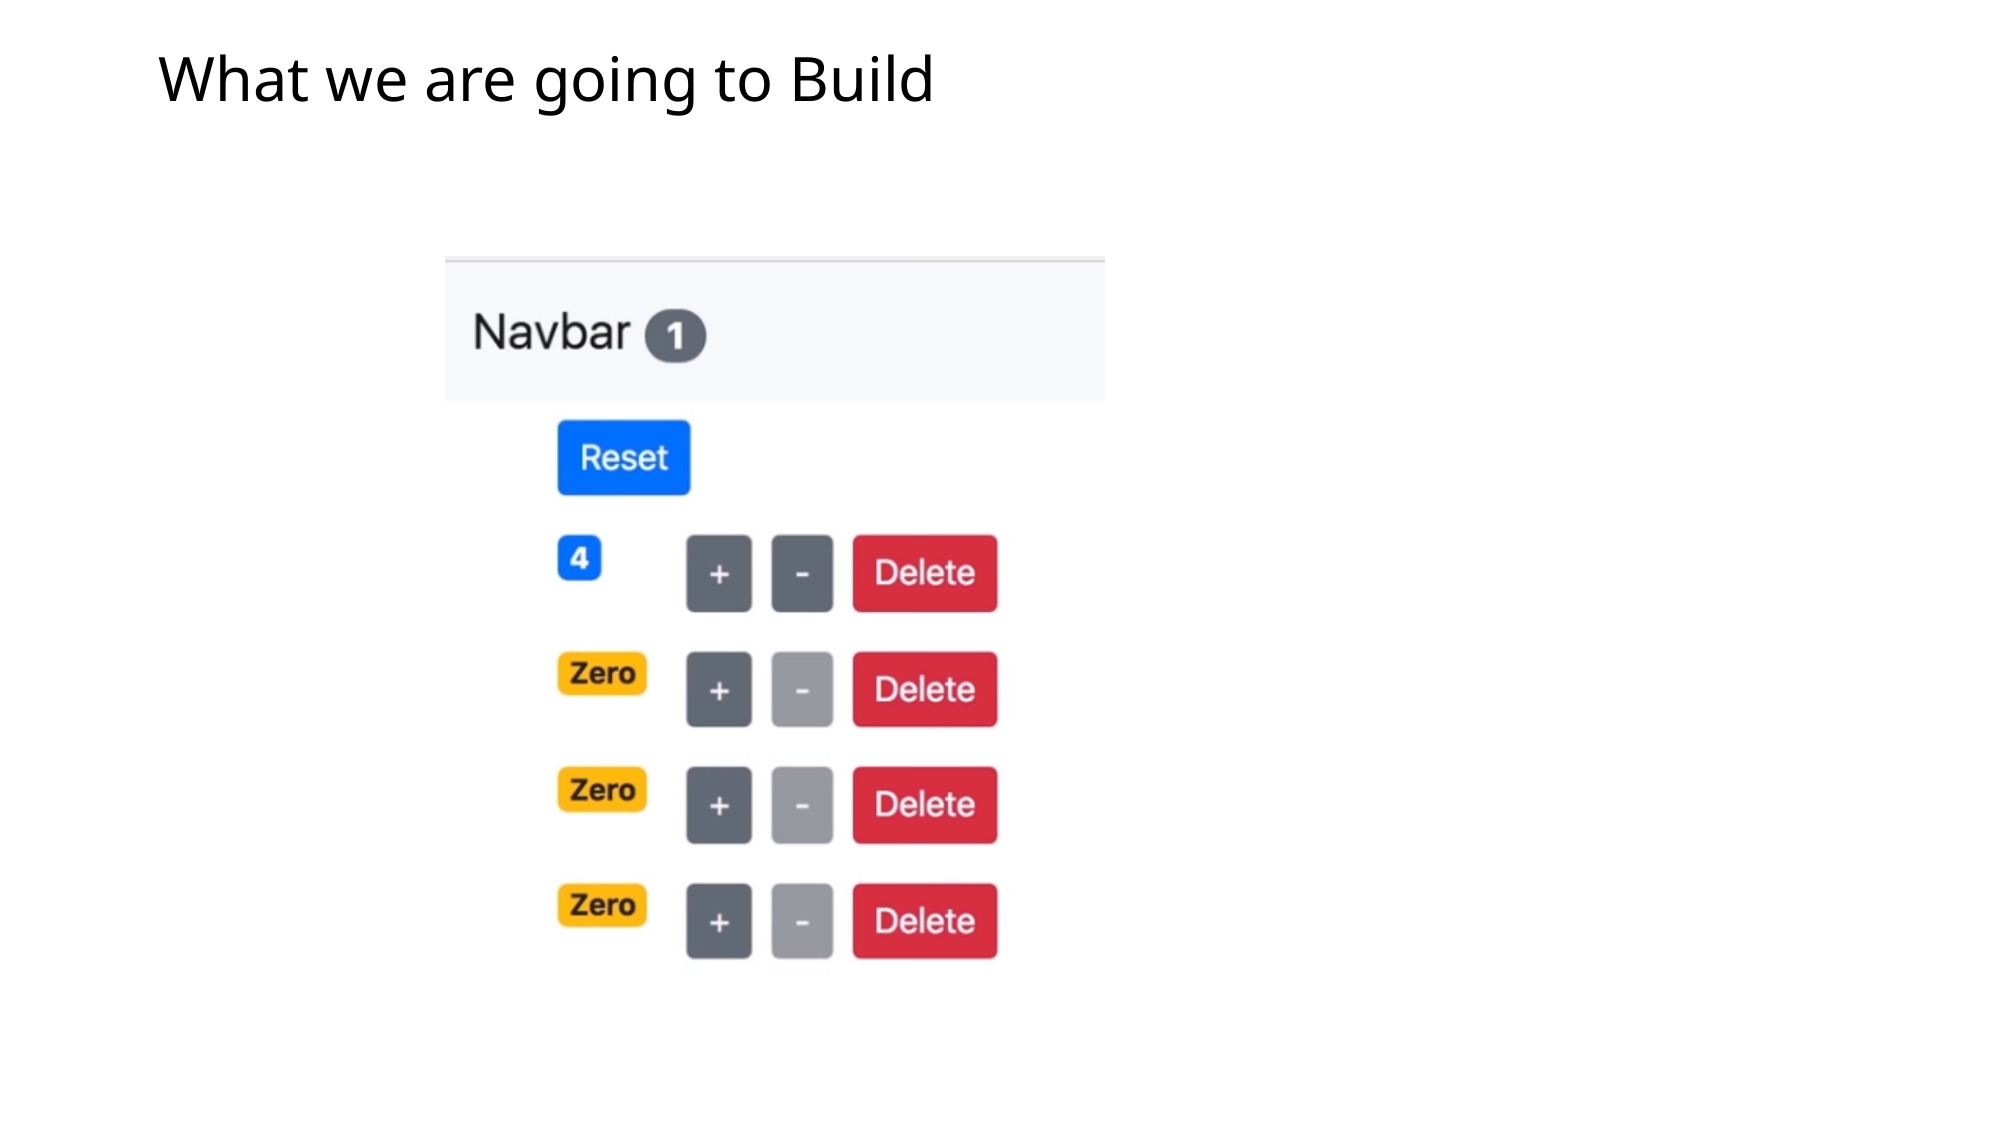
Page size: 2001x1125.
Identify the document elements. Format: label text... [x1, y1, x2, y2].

text_box What we are going to Build [0, 40, 1306, 123]
picture [445, 256, 1105, 1019]
